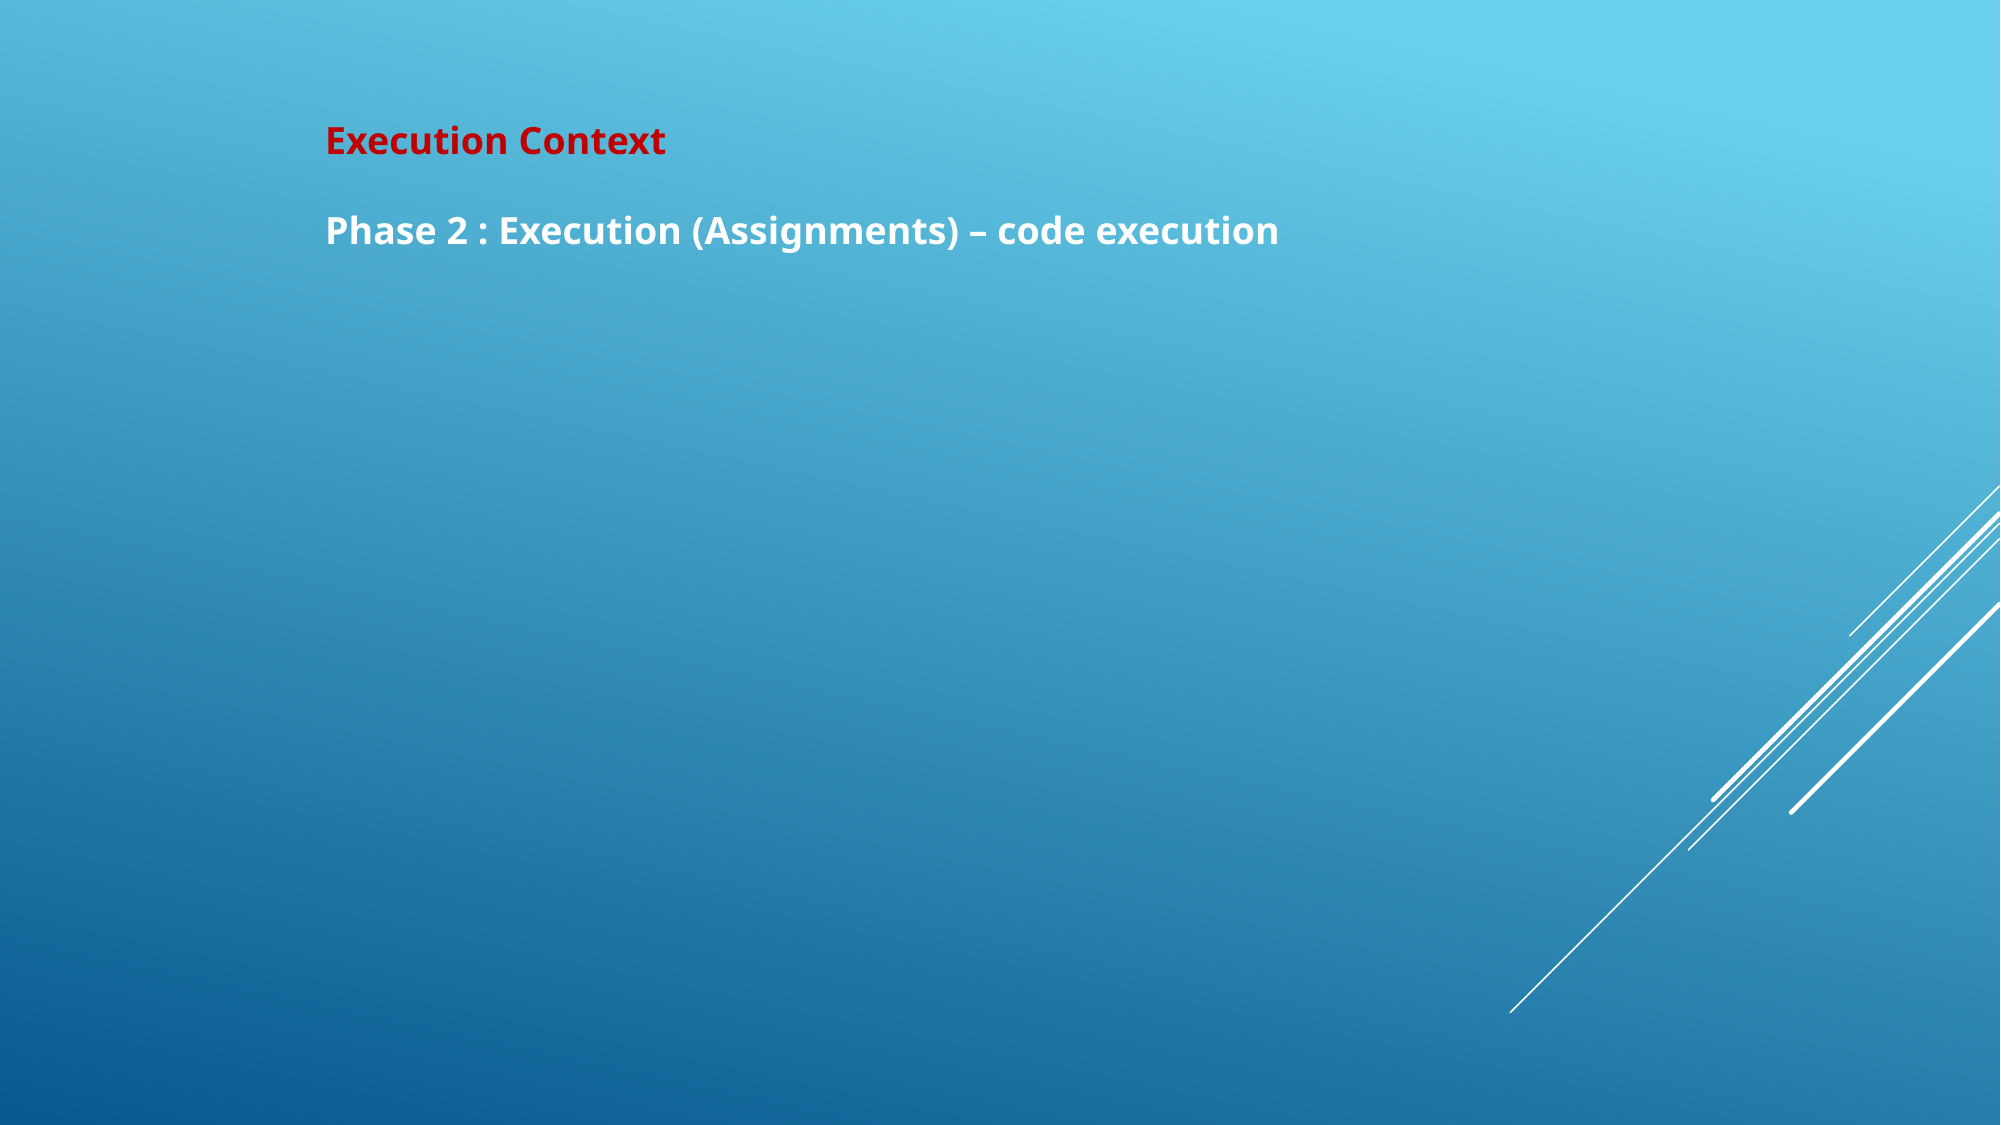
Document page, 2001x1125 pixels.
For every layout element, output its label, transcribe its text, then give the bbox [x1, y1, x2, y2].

text_box Execution Context Phase 2 : Execution (Assignments) – code execution [310, 109, 1408, 305]
